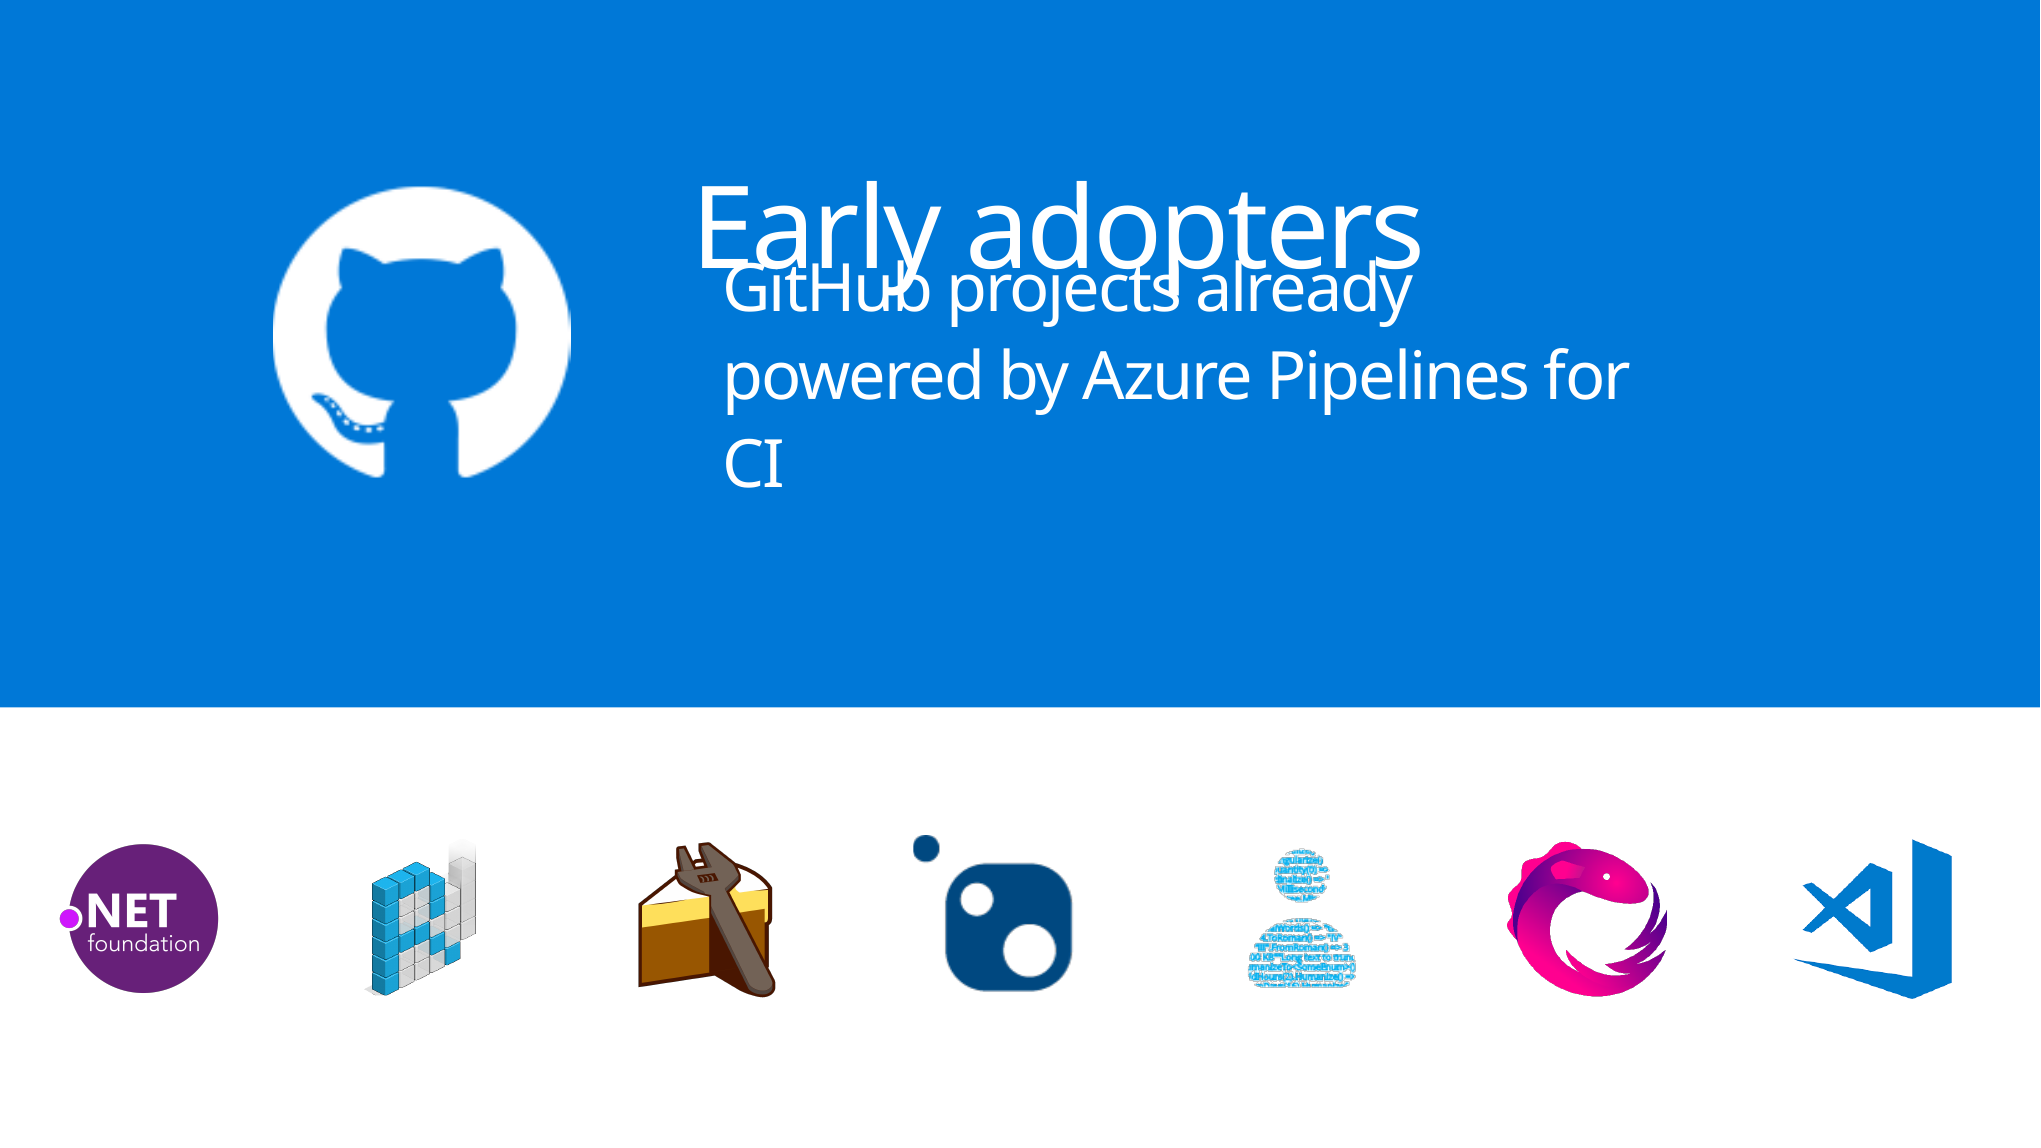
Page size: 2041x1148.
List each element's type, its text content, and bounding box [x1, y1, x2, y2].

picture [1222, 839, 1383, 999]
picture [1507, 839, 1668, 999]
picture [273, 185, 571, 483]
picture [628, 839, 788, 999]
picture [1792, 839, 1953, 999]
text_box GitHub projects already powered by Azure Pipelines for CI [707, 368, 1665, 509]
text_box [0, 707, 2041, 1148]
picture [913, 834, 1098, 1025]
title Early adopters [432, 123, 1685, 301]
picture [343, 838, 504, 999]
picture [58, 838, 219, 999]
